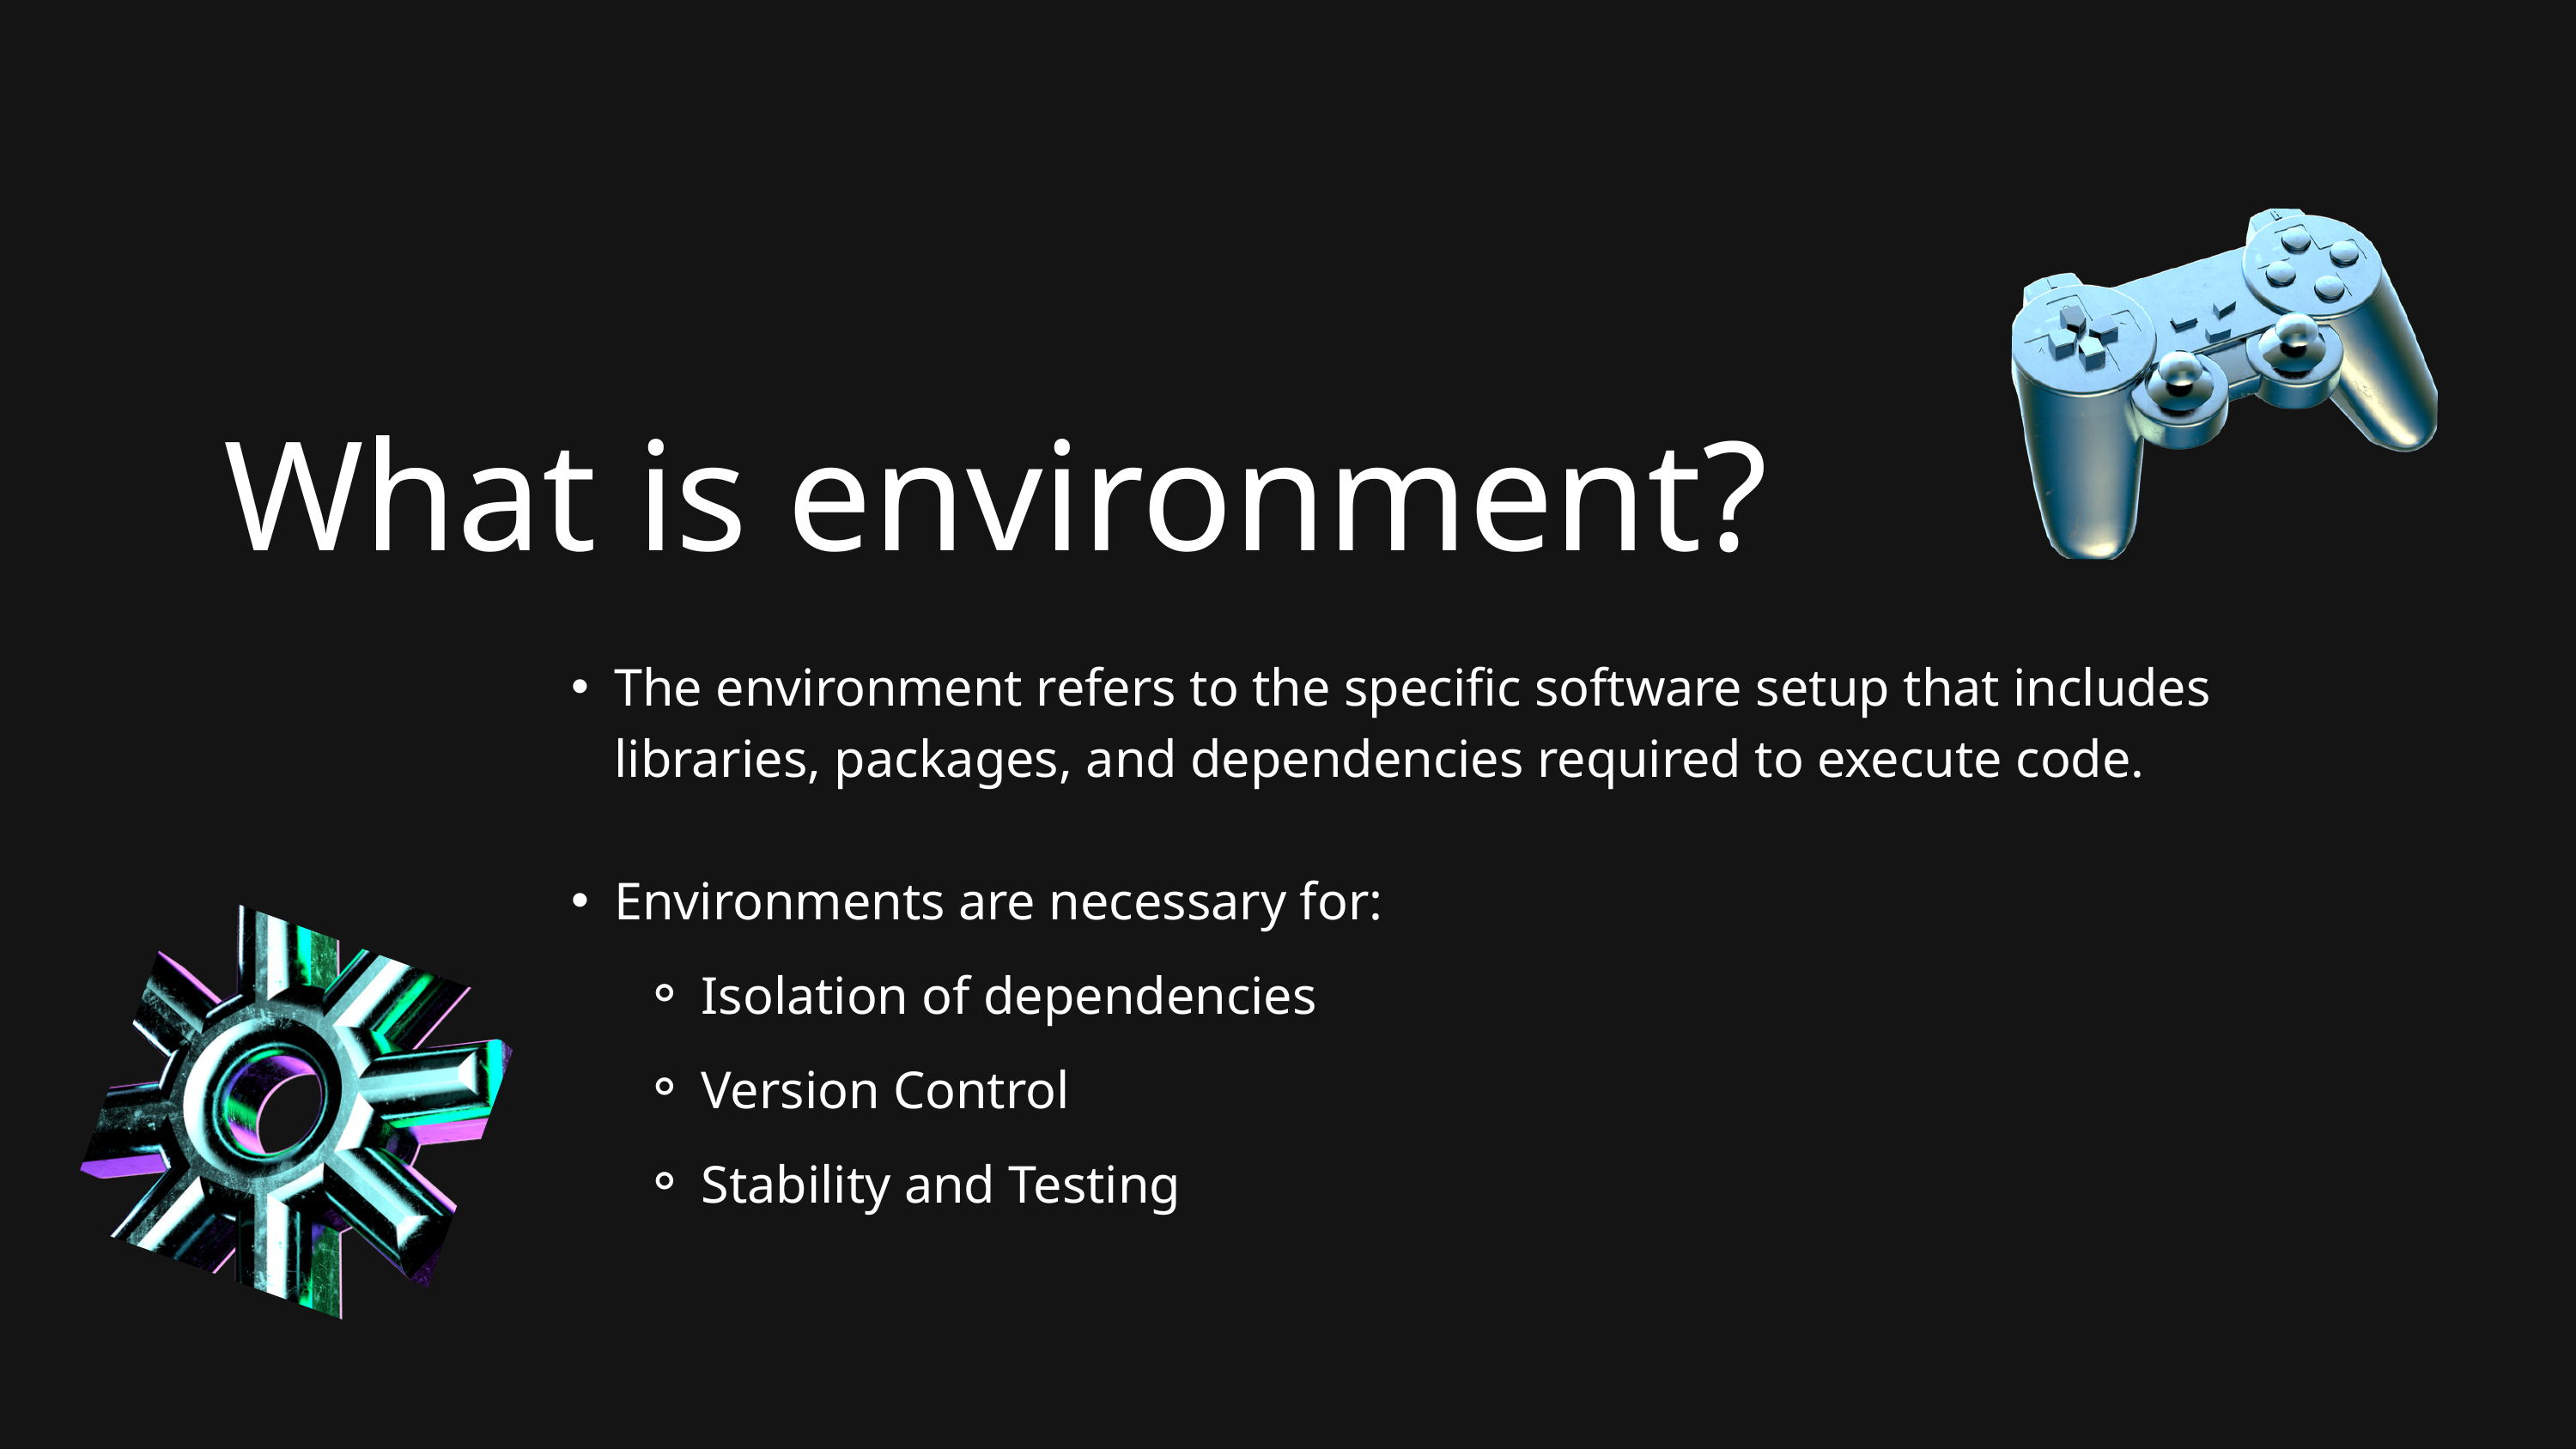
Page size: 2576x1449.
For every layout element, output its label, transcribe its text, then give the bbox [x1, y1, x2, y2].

text_box The environment refers to the specific software setup that includes libraries, packages, and dependencies required to execute code. Environments are necessary for: Isolation of dependencies Version Control Stability and Testing [527, 645, 2340, 1213]
text_box What is environment? [223, 399, 1978, 581]
text_box [62, 884, 527, 1343]
text_box [2008, 203, 2441, 566]
